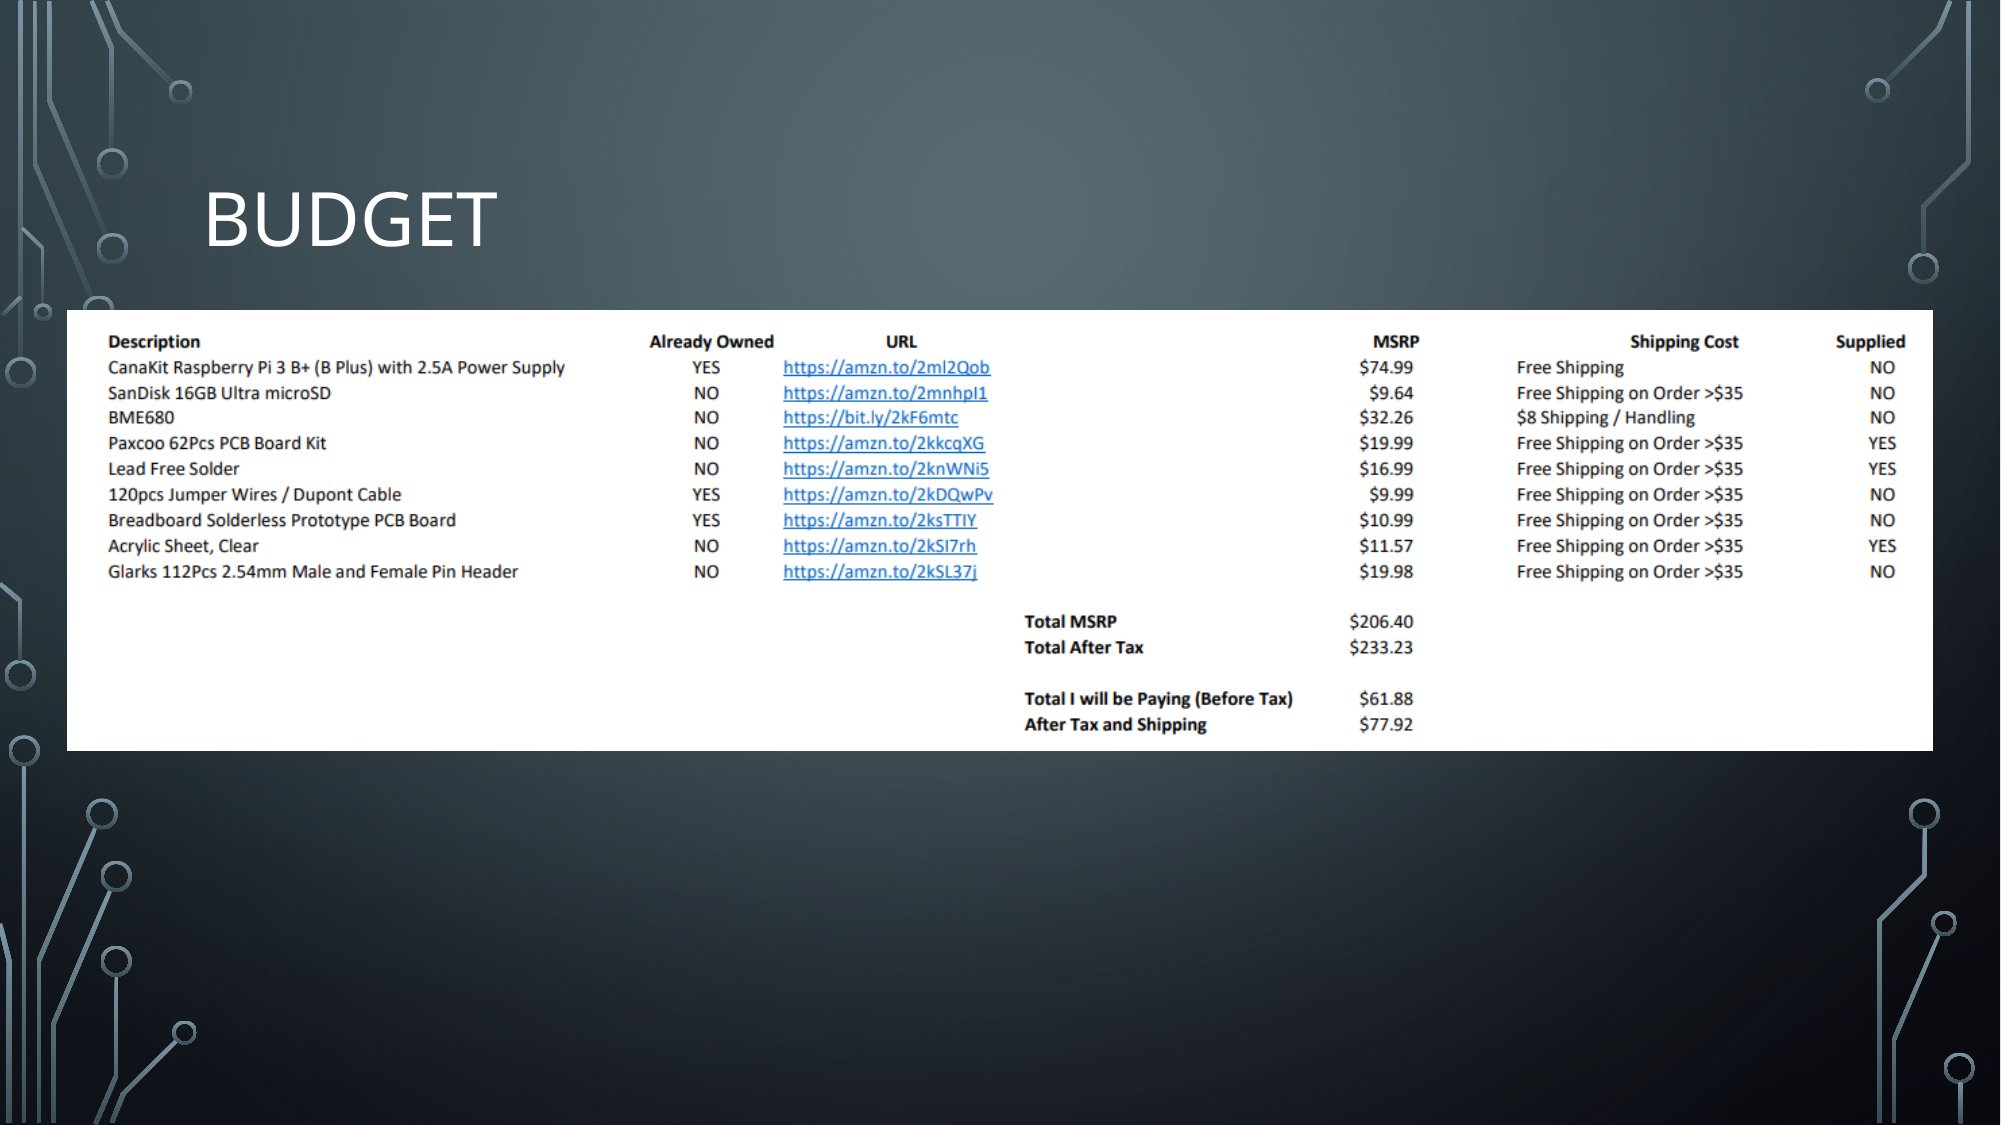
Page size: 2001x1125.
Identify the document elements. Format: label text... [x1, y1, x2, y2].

picture [66, 310, 1933, 751]
title Budget [187, 101, 1813, 310]
